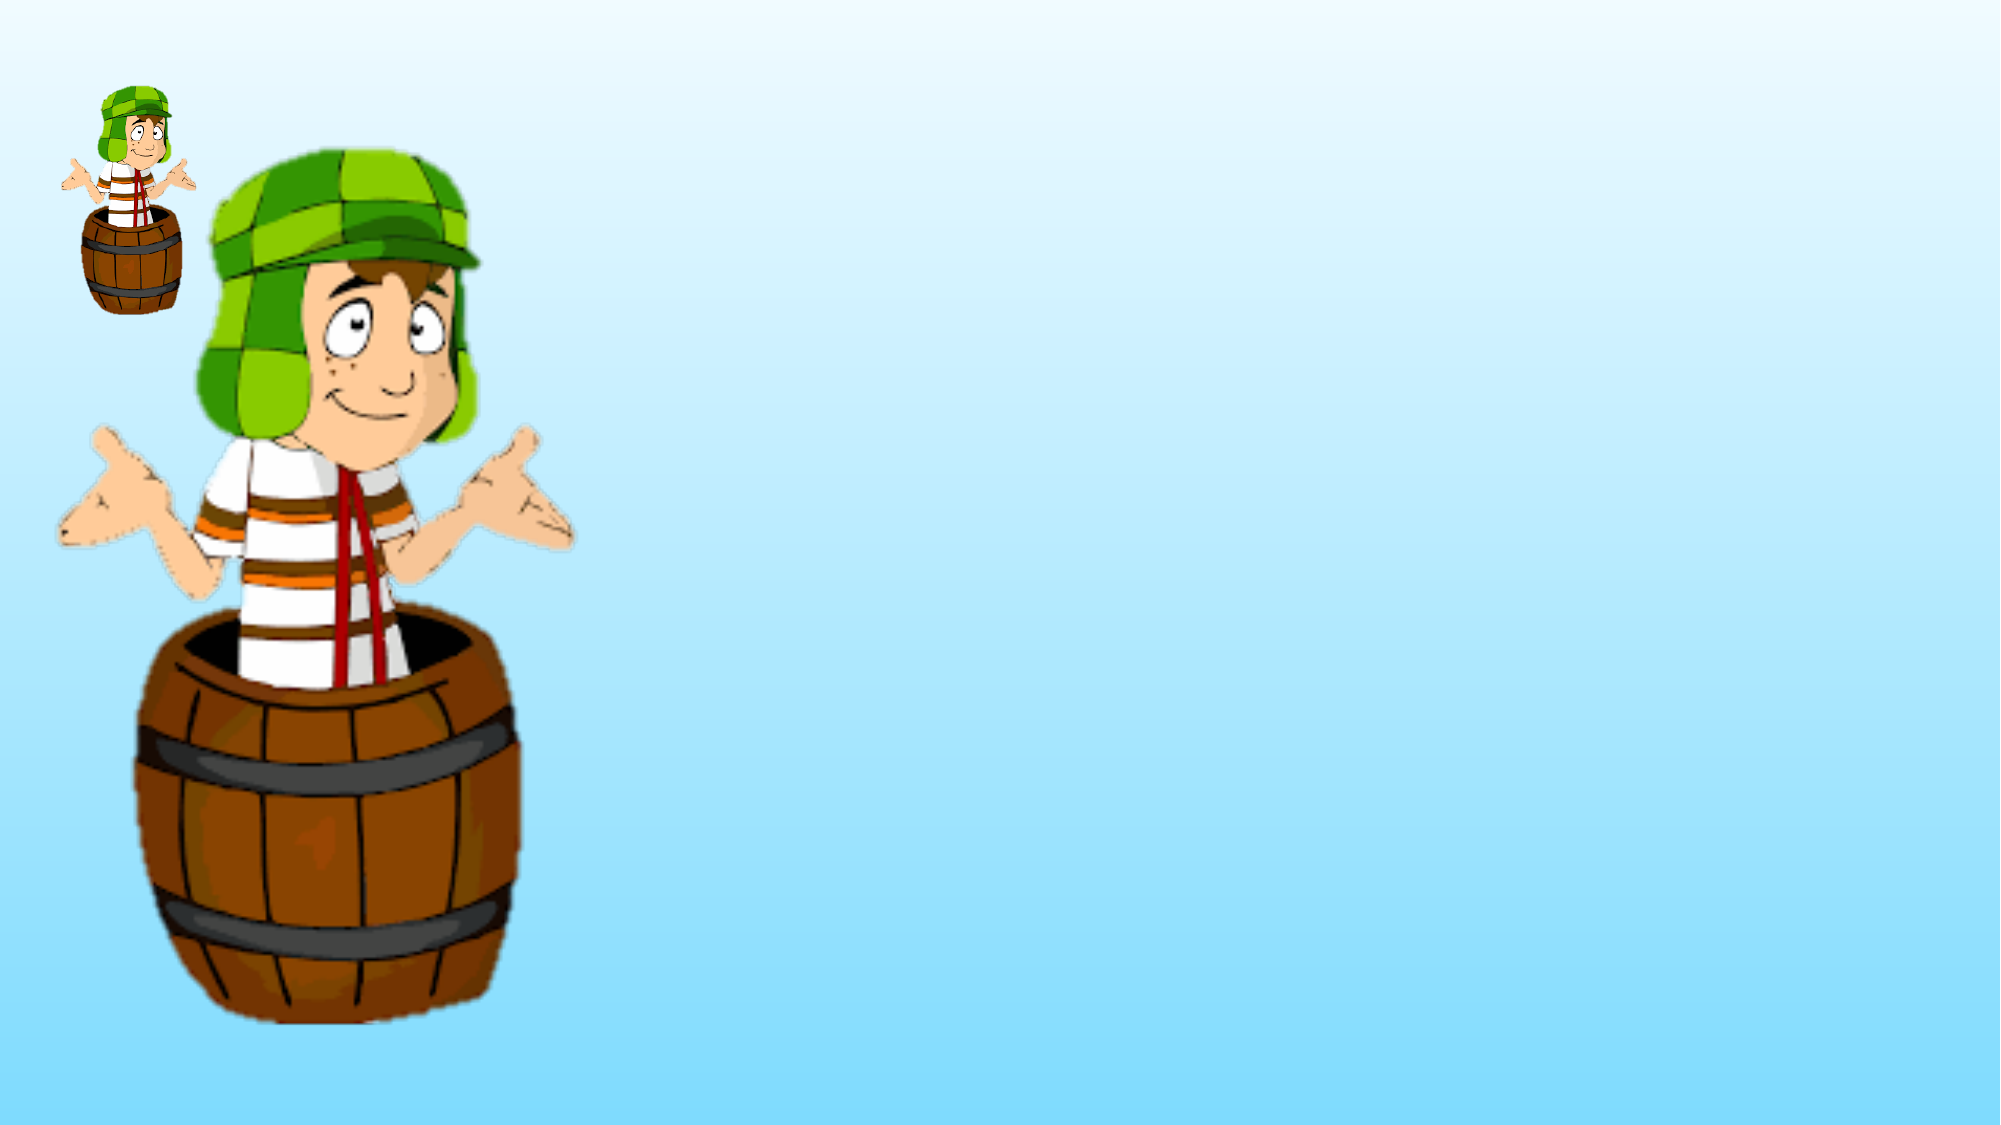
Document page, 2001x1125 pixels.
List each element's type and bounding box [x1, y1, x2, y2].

picture [43, 81, 591, 1044]
